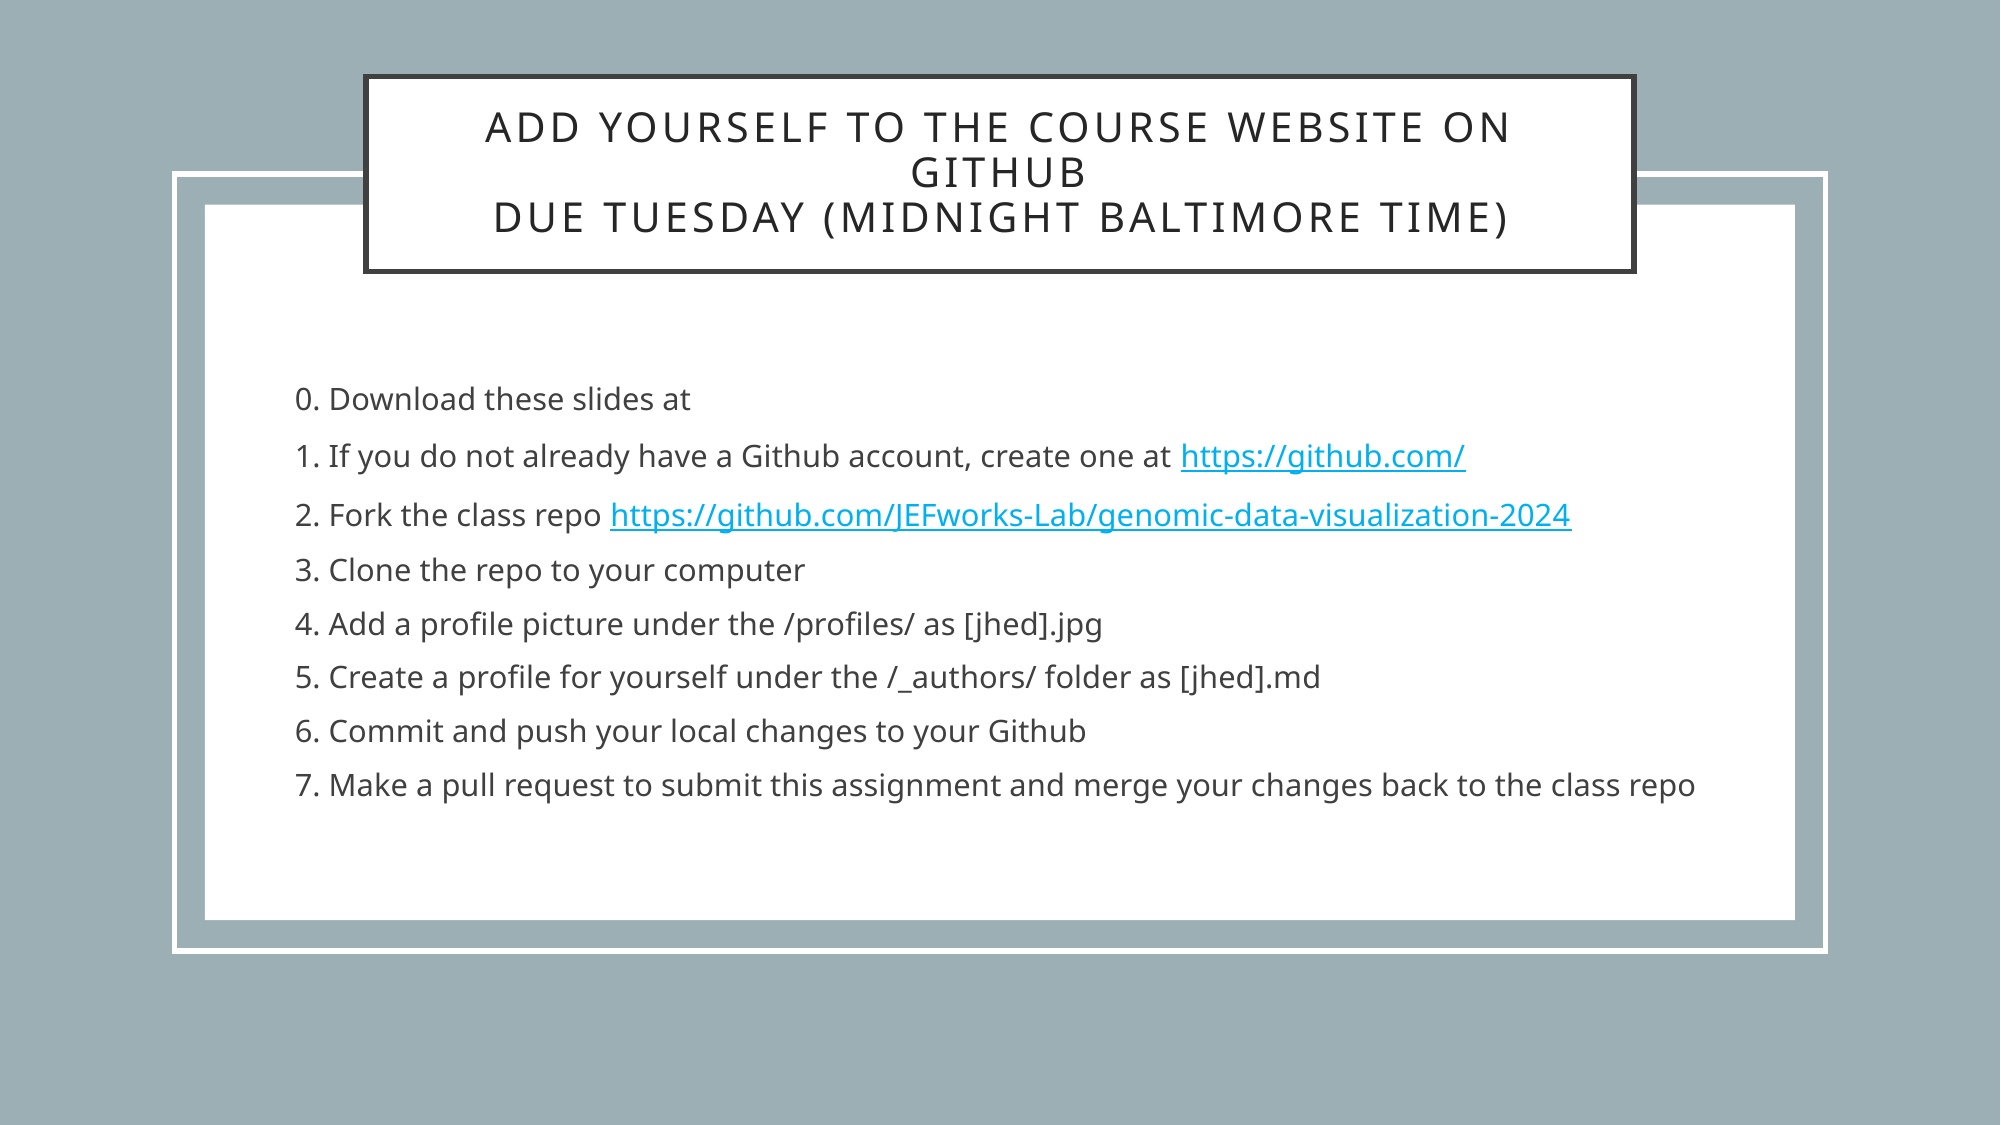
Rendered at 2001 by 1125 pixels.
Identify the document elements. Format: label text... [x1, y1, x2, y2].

title Add yourself to the course website on Github Due Tuesday (Midnight Baltimore Time) [363, 74, 1637, 274]
list 0. Download these slides at 1. If you do not already have a Github account, create one at https://github.com/ 2. Fork the class repo https://github.com/JEFworks-Lab/genomic-data-visualization-2024 3. Clone the repo to your computer 4. Add a profile picture under the /profiles/ as [jhed].jpg 5. Create a profile for yourself under the /_authors/ folder as [jhed].md 6. Commit and push your local changes to your Github 7. Make a pull request to submit this assignment and merge your changes back to the class repo [279, 375, 1721, 849]
text_box [173, 173, 1827, 952]
text_box [0, 0, 2000, 1125]
